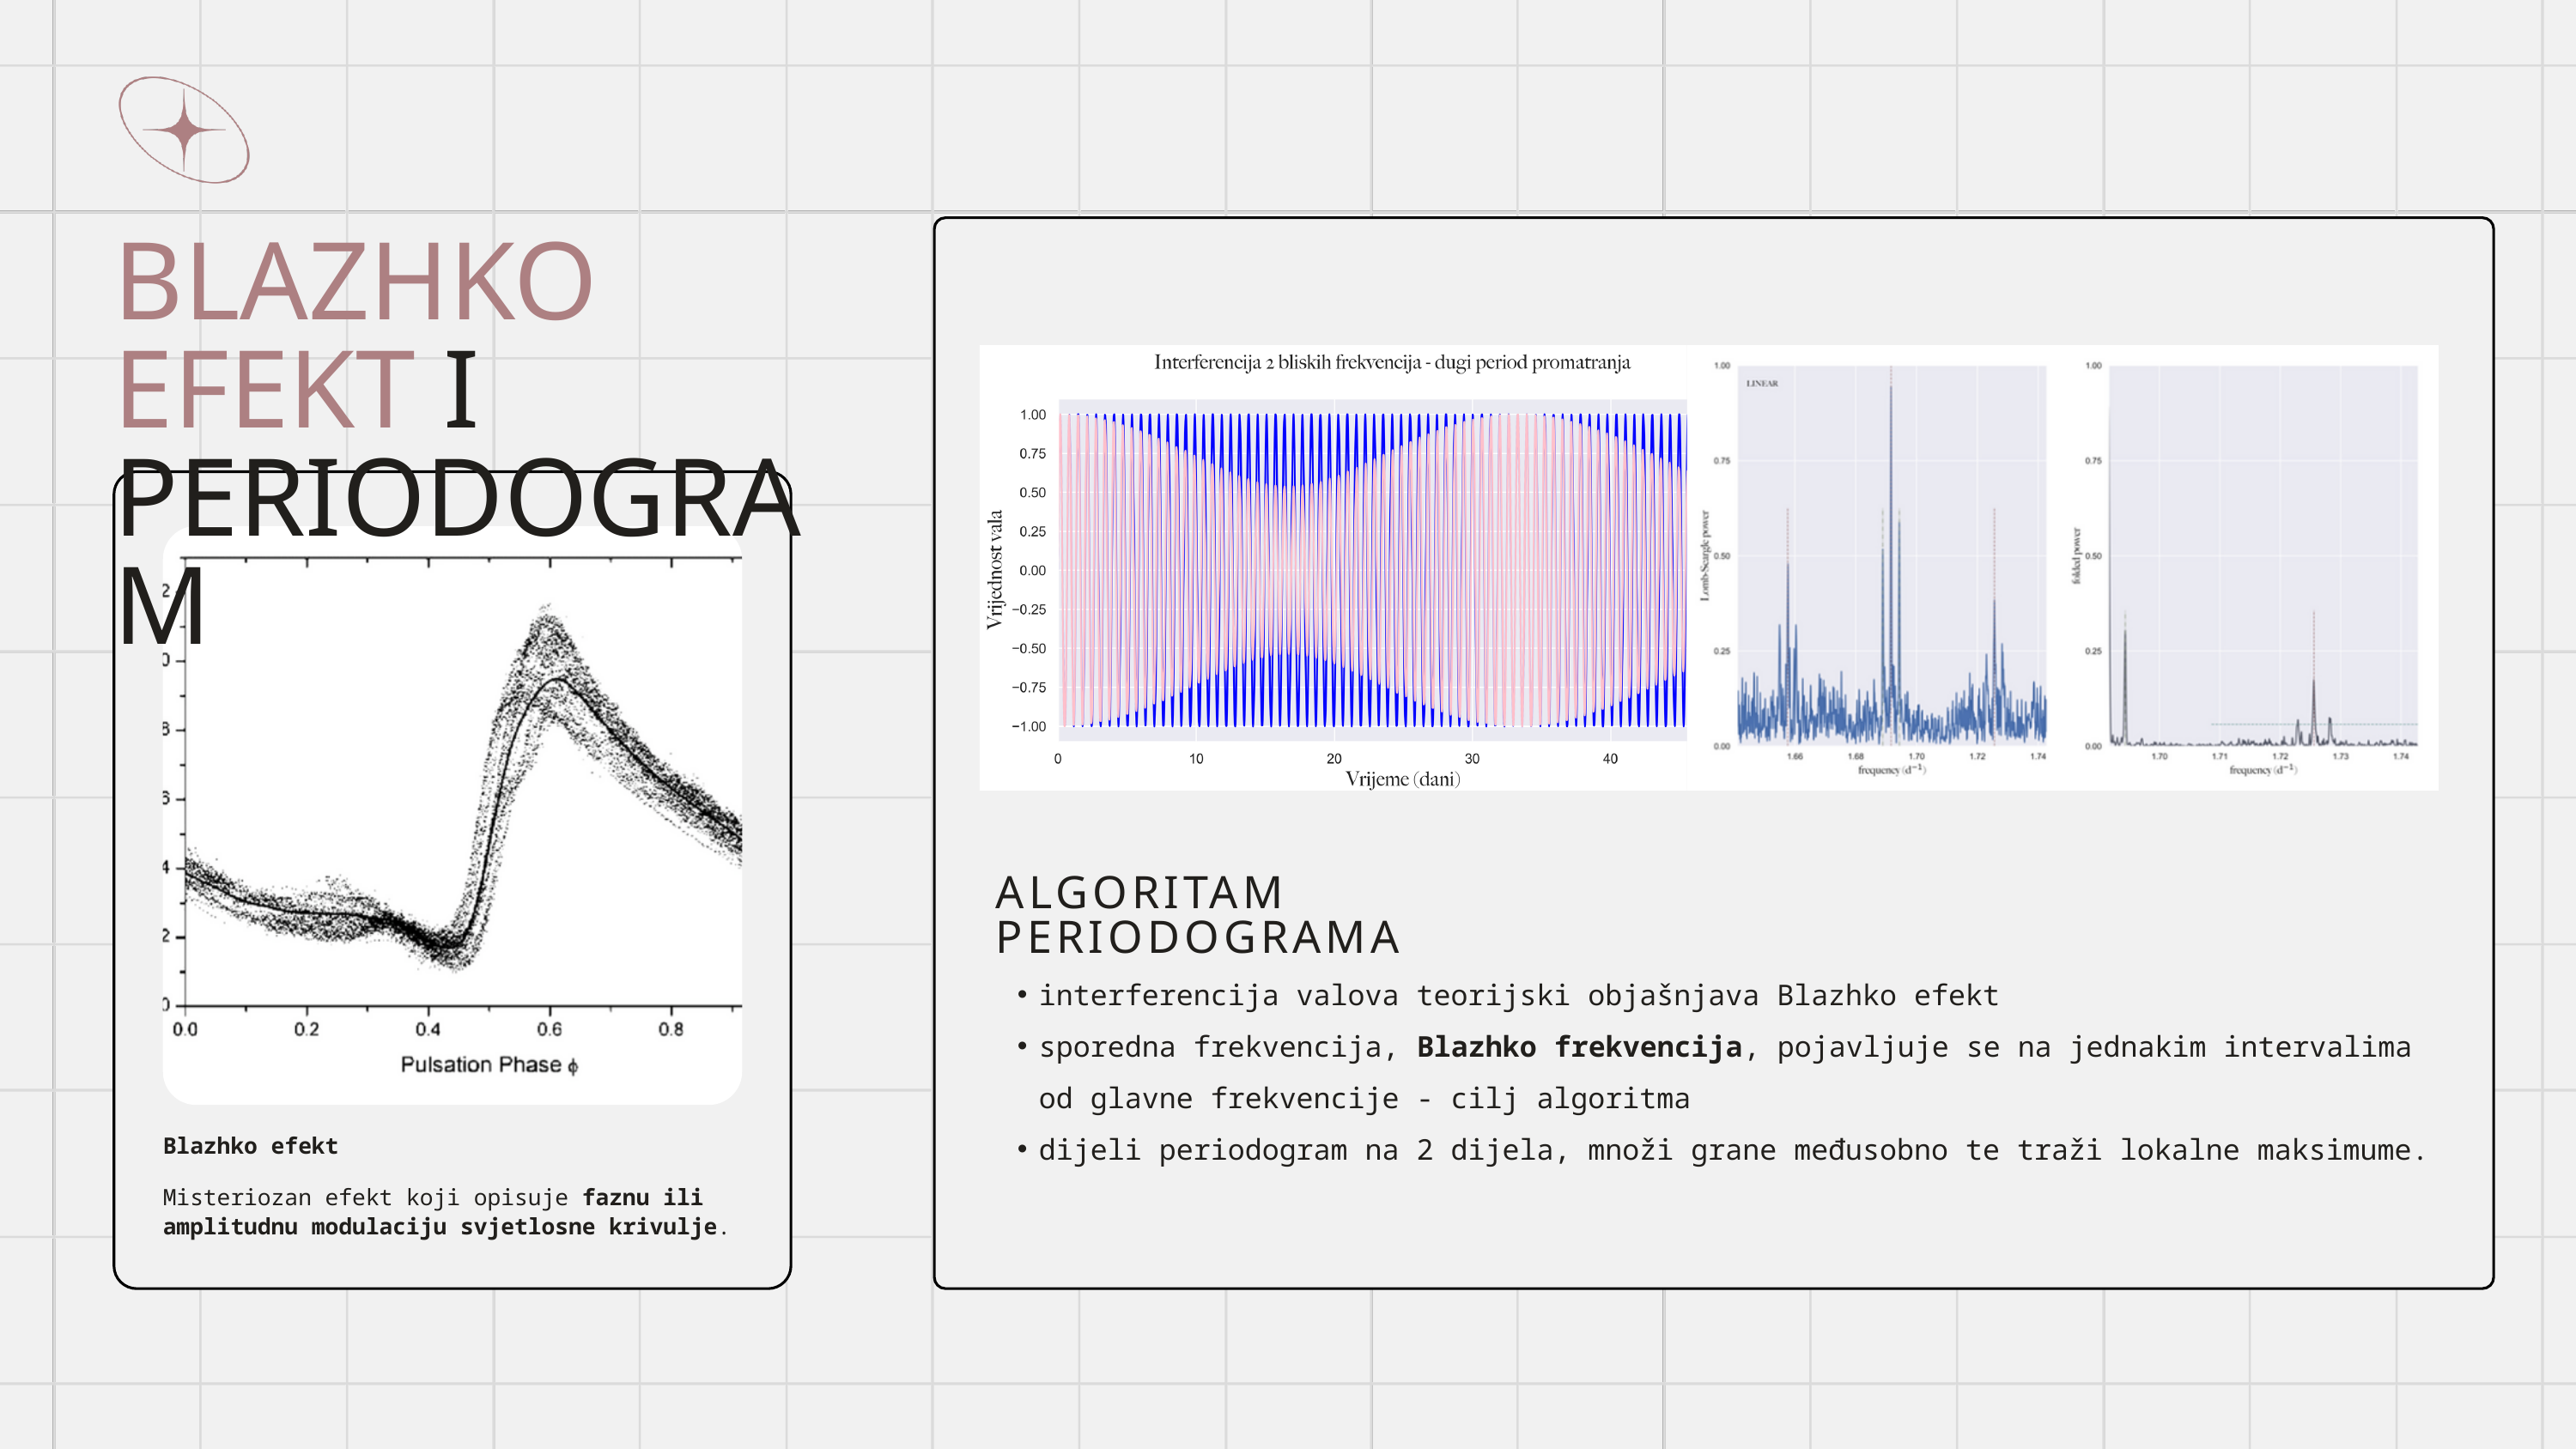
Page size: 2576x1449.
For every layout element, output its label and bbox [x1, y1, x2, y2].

text_box [0, 0, 2576, 1449]
text_box [113, 471, 792, 1289]
text_box [162, 525, 743, 1106]
text_box [933, 217, 2494, 1289]
